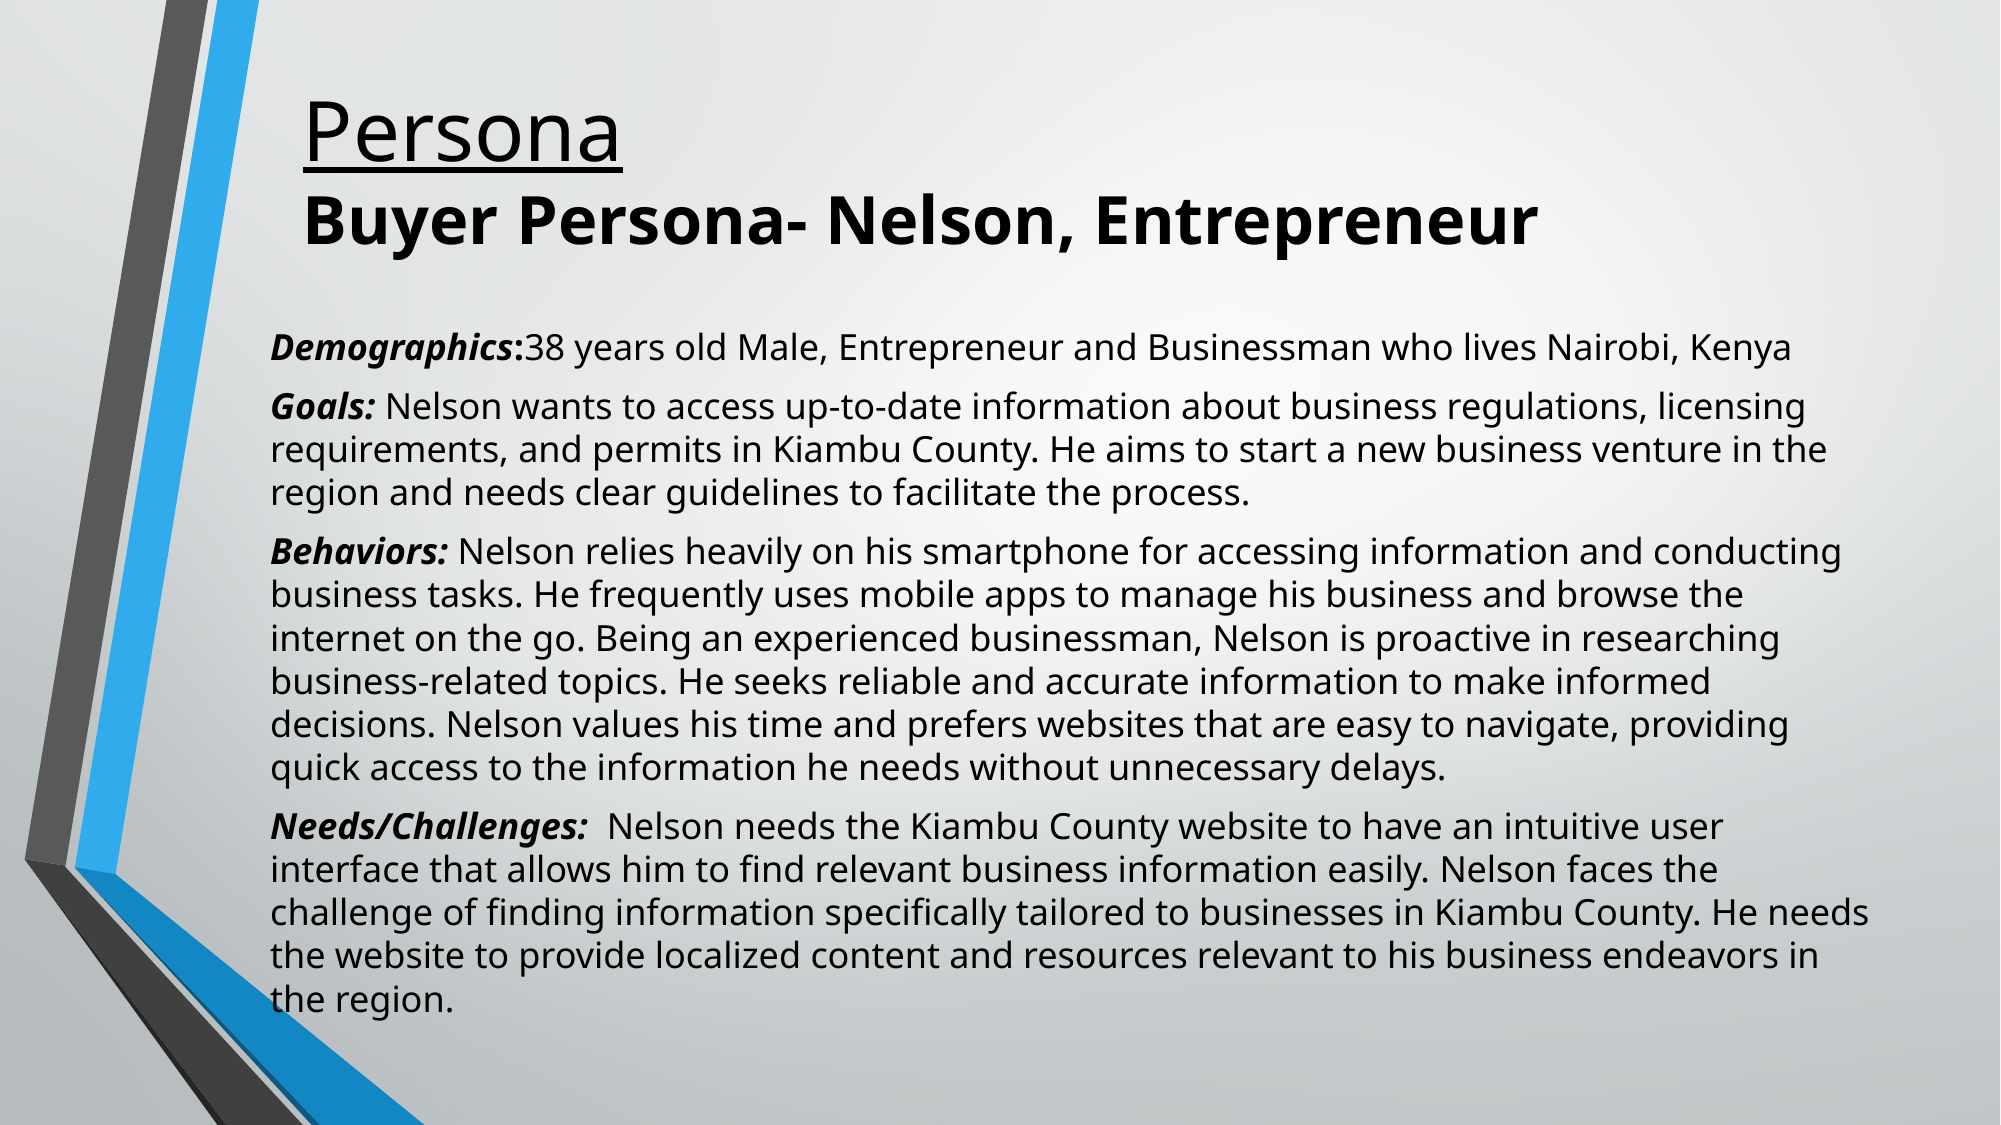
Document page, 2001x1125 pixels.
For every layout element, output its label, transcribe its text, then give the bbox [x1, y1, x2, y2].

title Persona Buyer Persona- Nelson, Entrepreneur [287, 43, 1932, 293]
list Demographics:38 years old Male, Entrepreneur and Businessman who lives Nairobi, Kenya Goals: Nelson wants to access up-to-date information about business regulations, licensing requirements, and permits in Kiambu County. He aims to start a new business venture in the region and needs clear guidelines to facilitate the process. Behaviors: Nelson relies heavily on his smartphone for accessing information and conducting business tasks. He frequently uses mobile apps to manage his business and browse the internet on the go. Being an experienced businessman, Nelson is proactive in researching business-related topics. He seeks reliable and accurate information to make informed decisions. Nelson values his time and prefers websites that are easy to navigate, providing quick access to the information he needs without unnecessary delays. Needs/Challenges: Nelson needs the Kiambu County website to have an intuitive user interface that allows him to find relevant business information easily. Nelson faces the challenge of finding information specifically tailored to businesses in Kiambu County. He needs the website to provide localized content and resources relevant to his business endeavors in the region. [255, 311, 1899, 1032]
